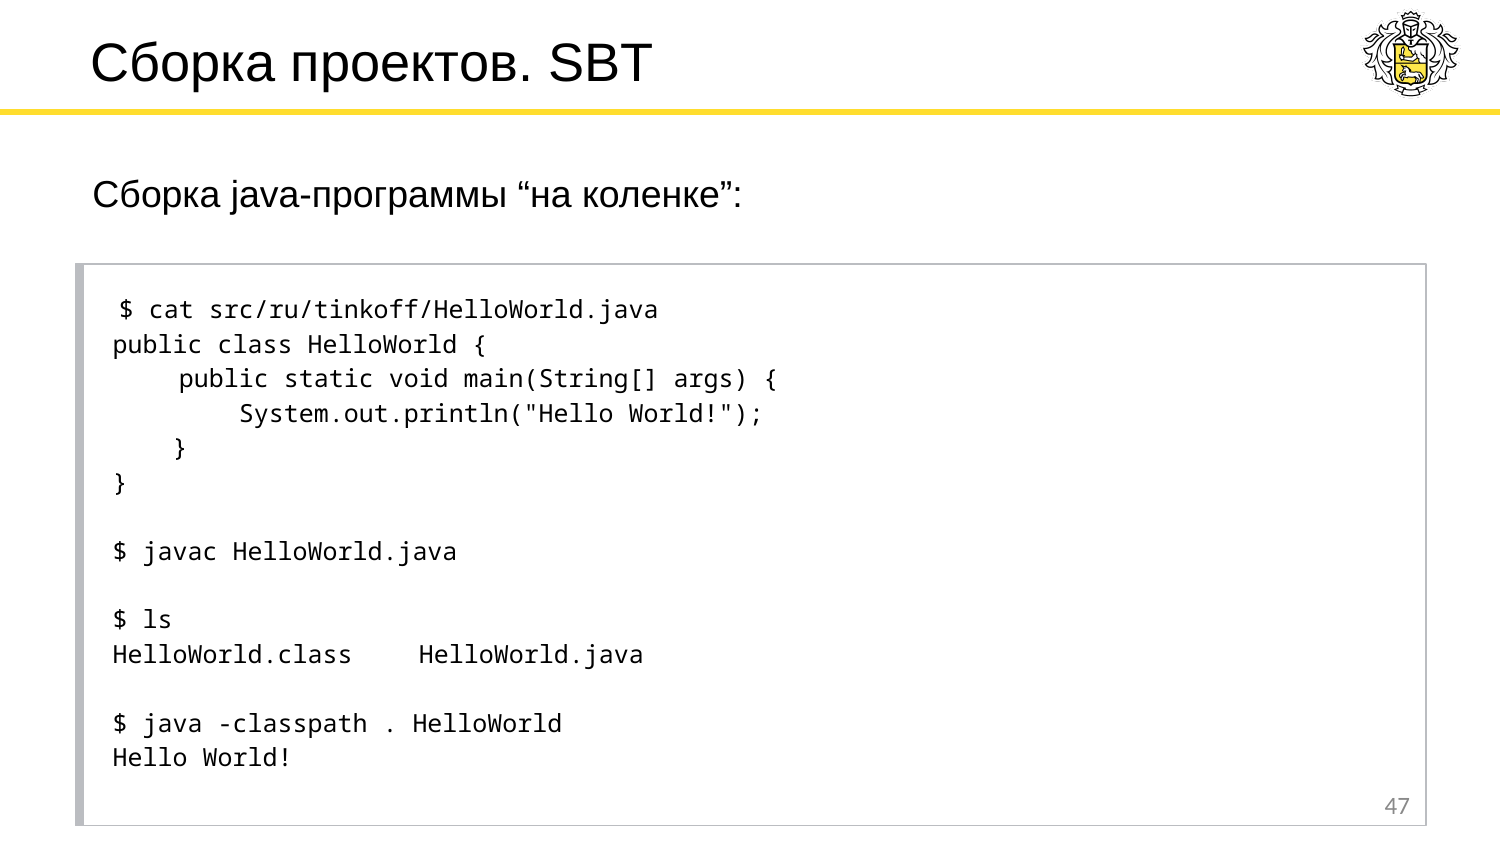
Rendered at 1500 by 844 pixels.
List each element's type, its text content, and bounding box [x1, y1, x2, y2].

title Сборка проектов. SBT [75, 33, 1425, 86]
picture [1360, 2, 1461, 103]
text_box Сборка java-программы “на коленке”: [77, 147, 1425, 240]
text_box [75, 263, 1427, 826]
